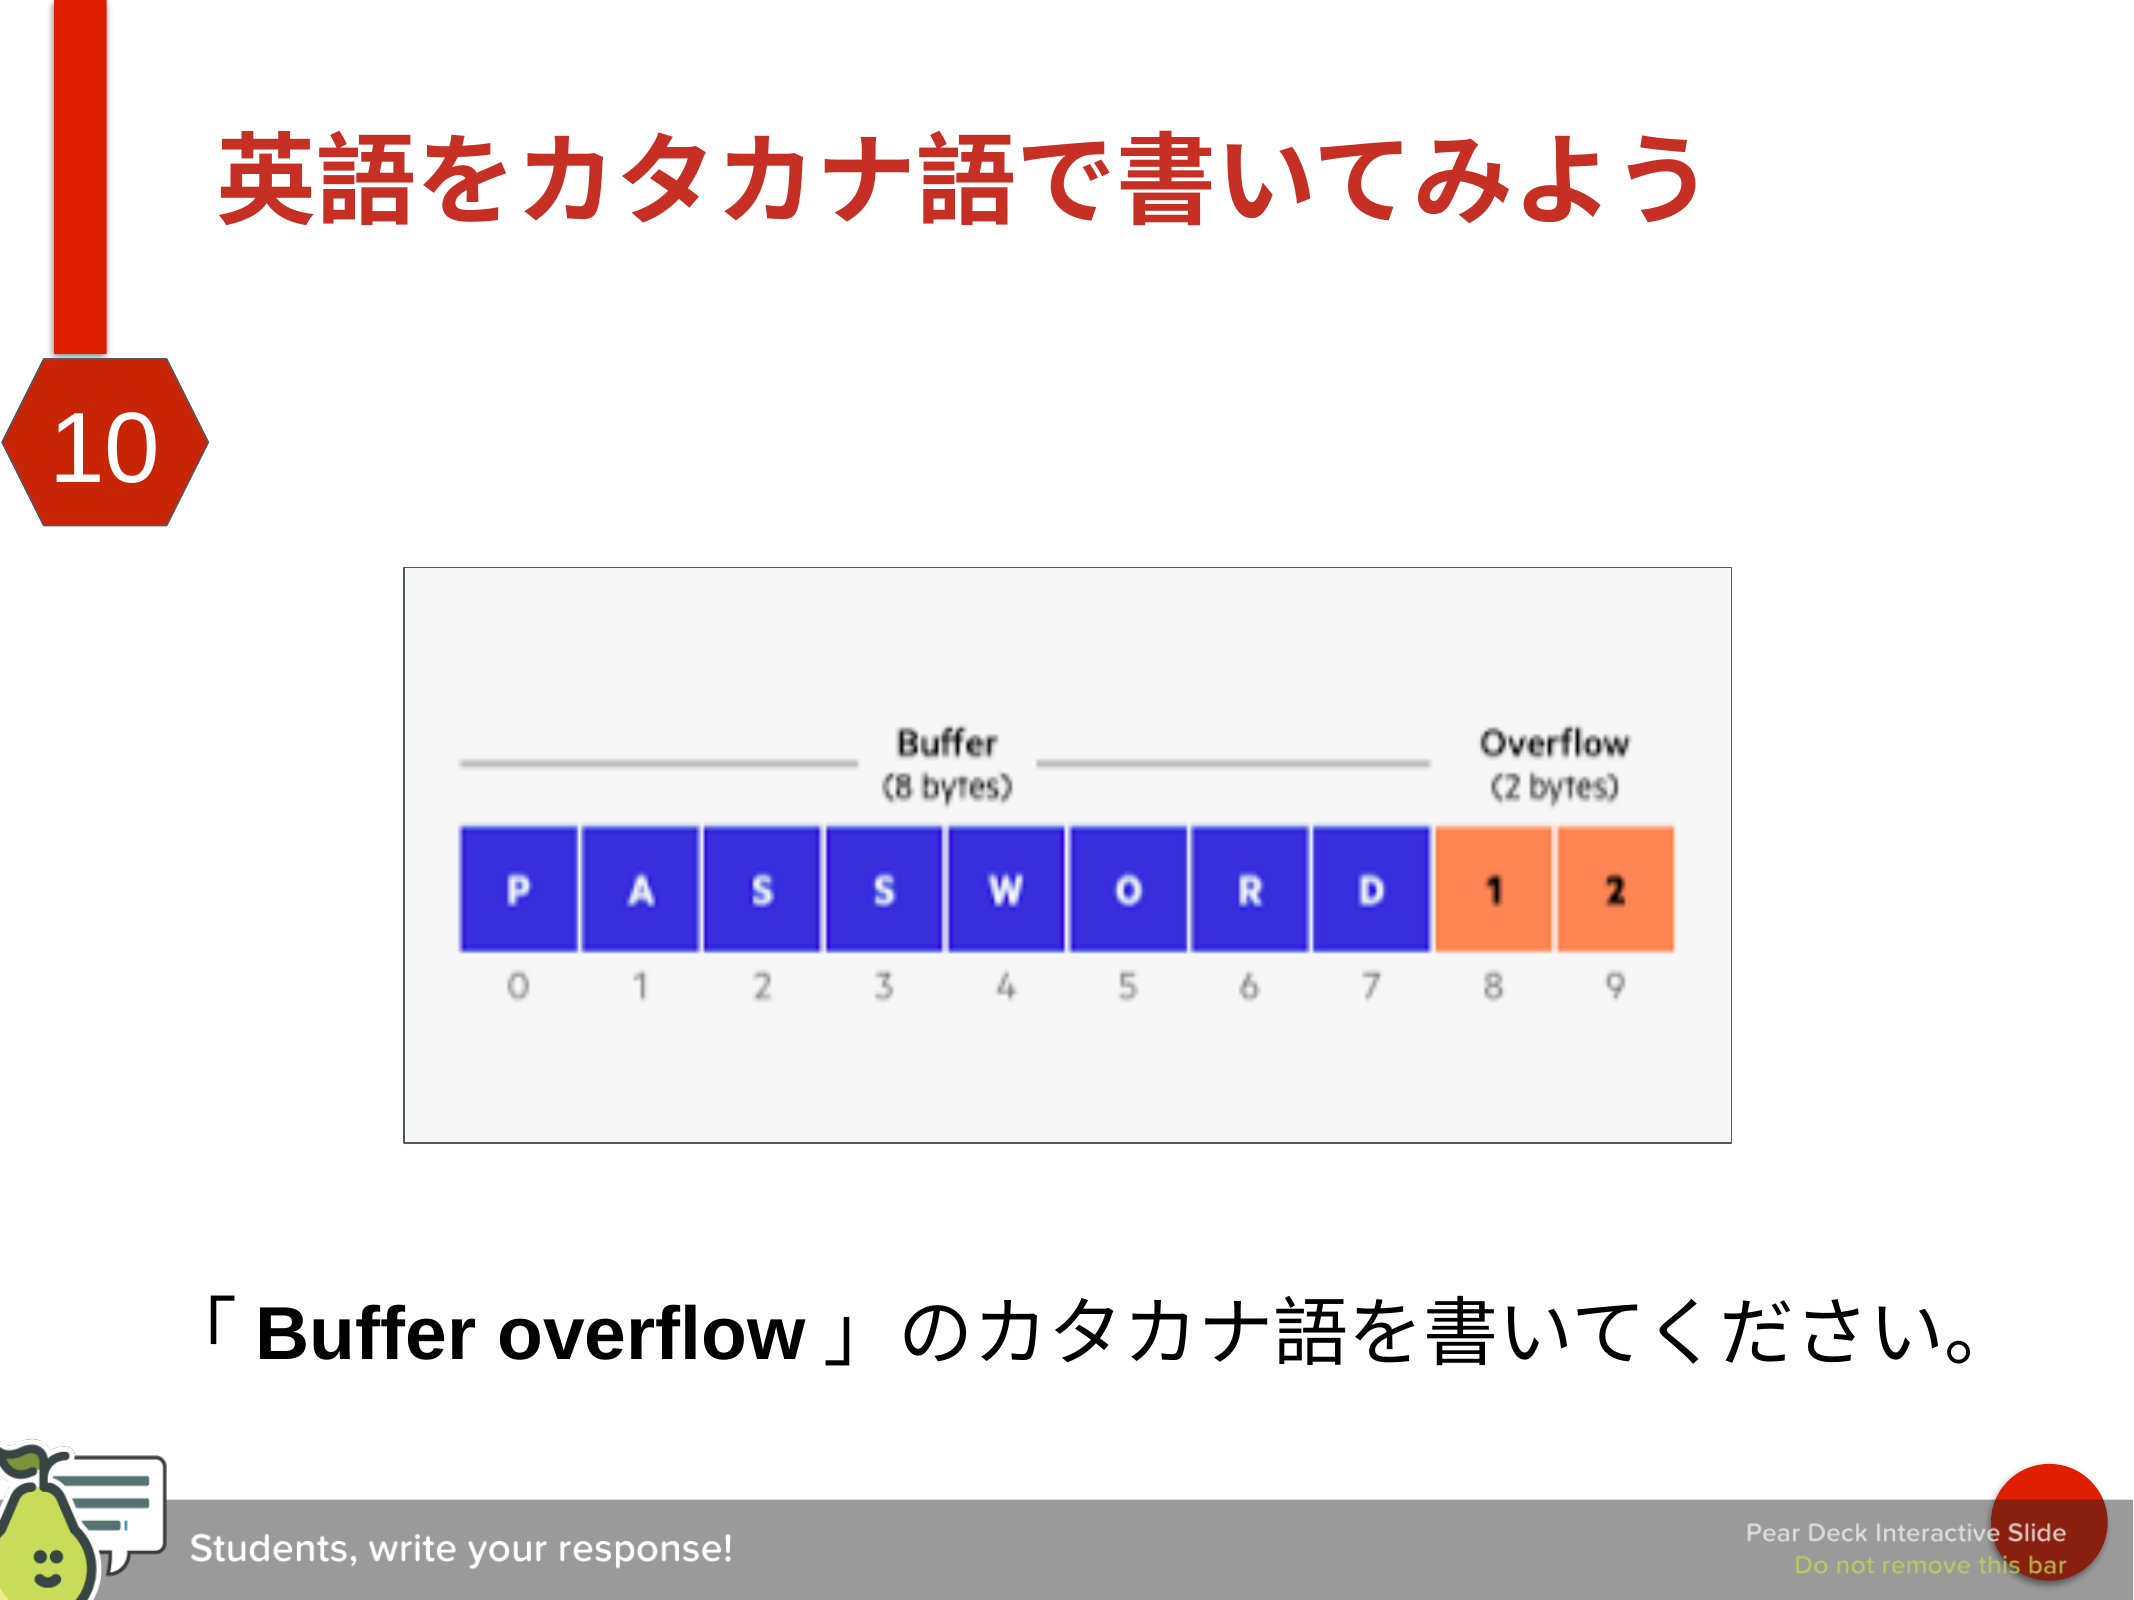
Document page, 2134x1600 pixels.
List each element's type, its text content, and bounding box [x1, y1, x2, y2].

picture [404, 567, 1732, 1143]
title 英語をカタカナ語で書いてみよう [208, 11, 1927, 343]
picture [0, 1433, 2134, 1600]
text_box 「Buffer overflow」のカタカナ語を書いてください。 [123, 1269, 2059, 1390]
text_box 10 [2, 358, 209, 526]
